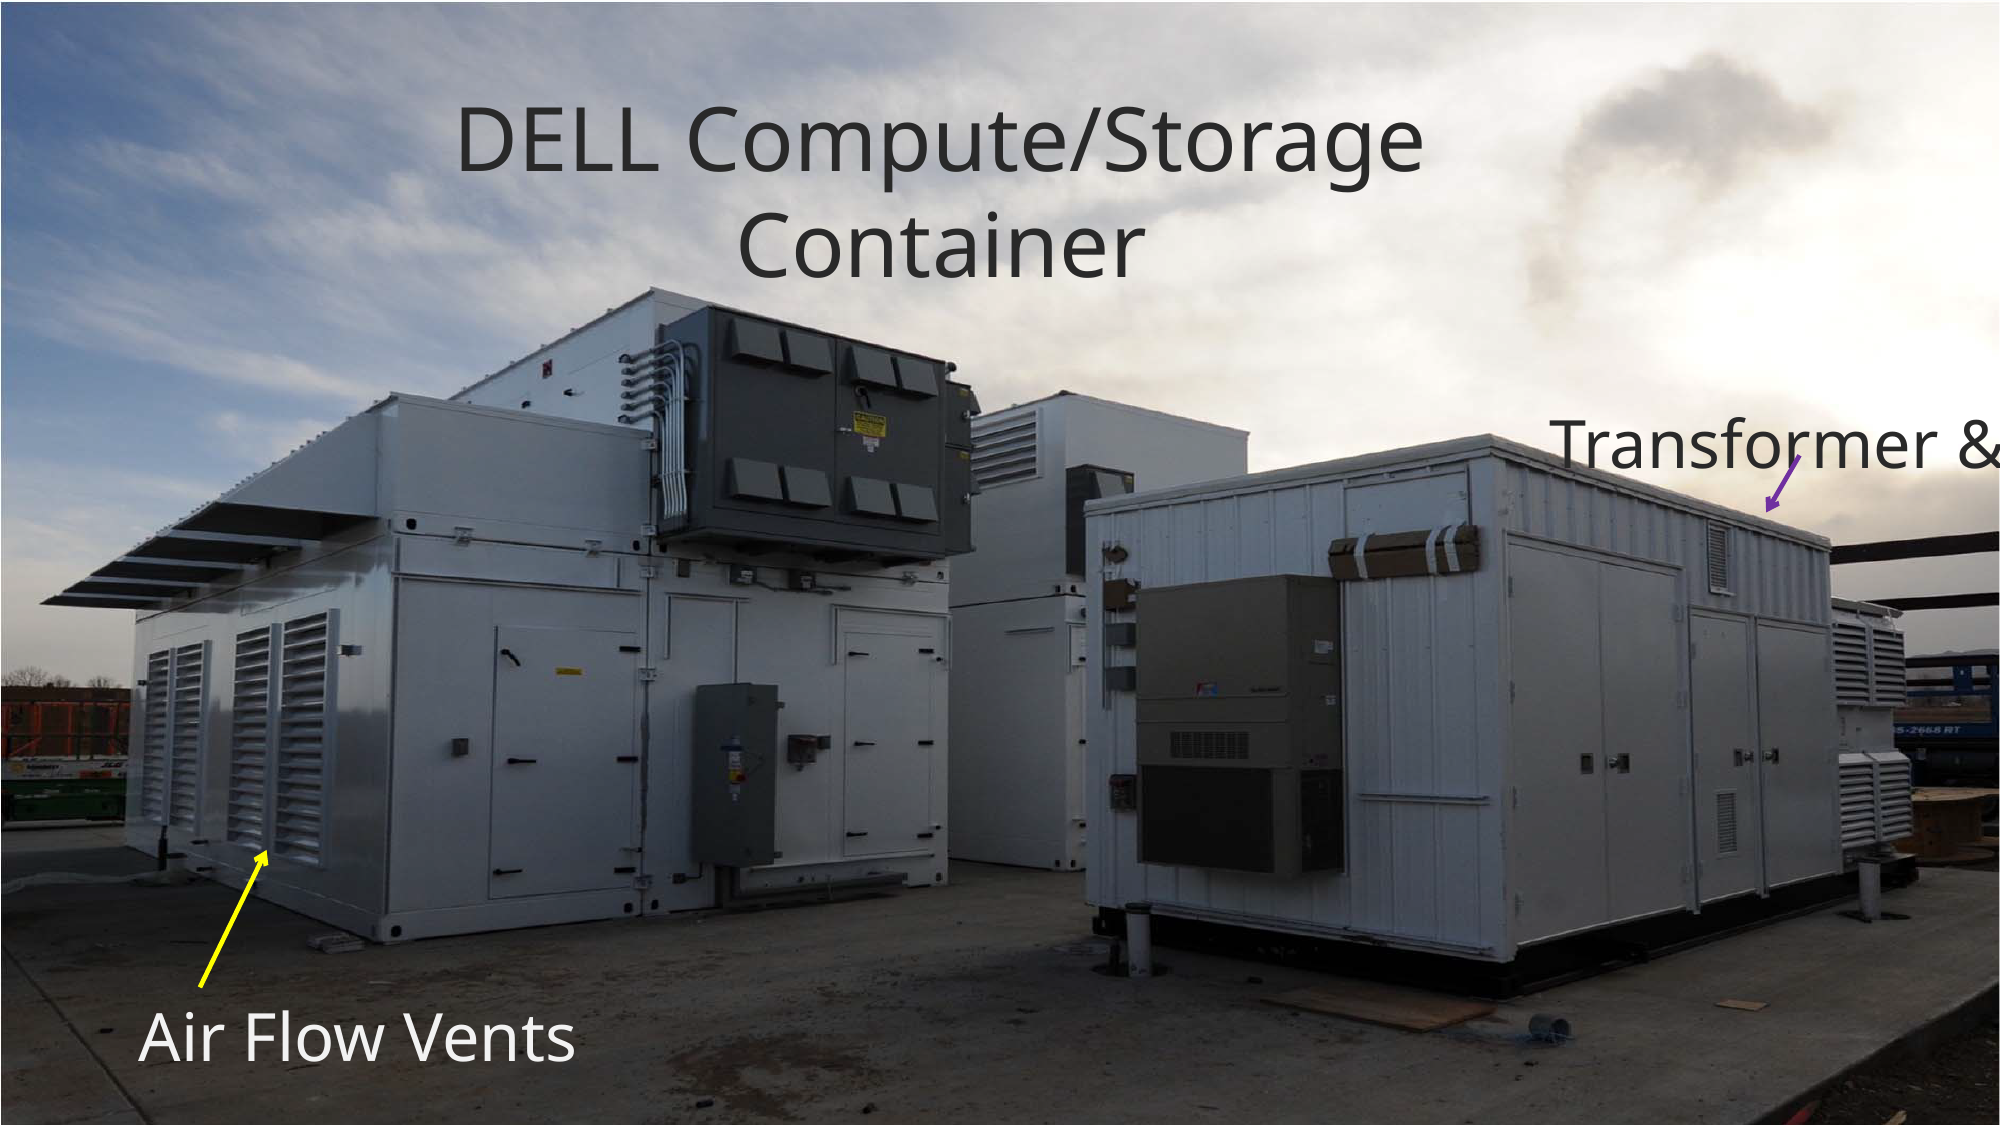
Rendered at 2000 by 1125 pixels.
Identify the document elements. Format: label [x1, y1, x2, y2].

text_box [1765, 454, 1800, 513]
text_box [199, 849, 267, 988]
picture [0, 1, 2000, 1125]
